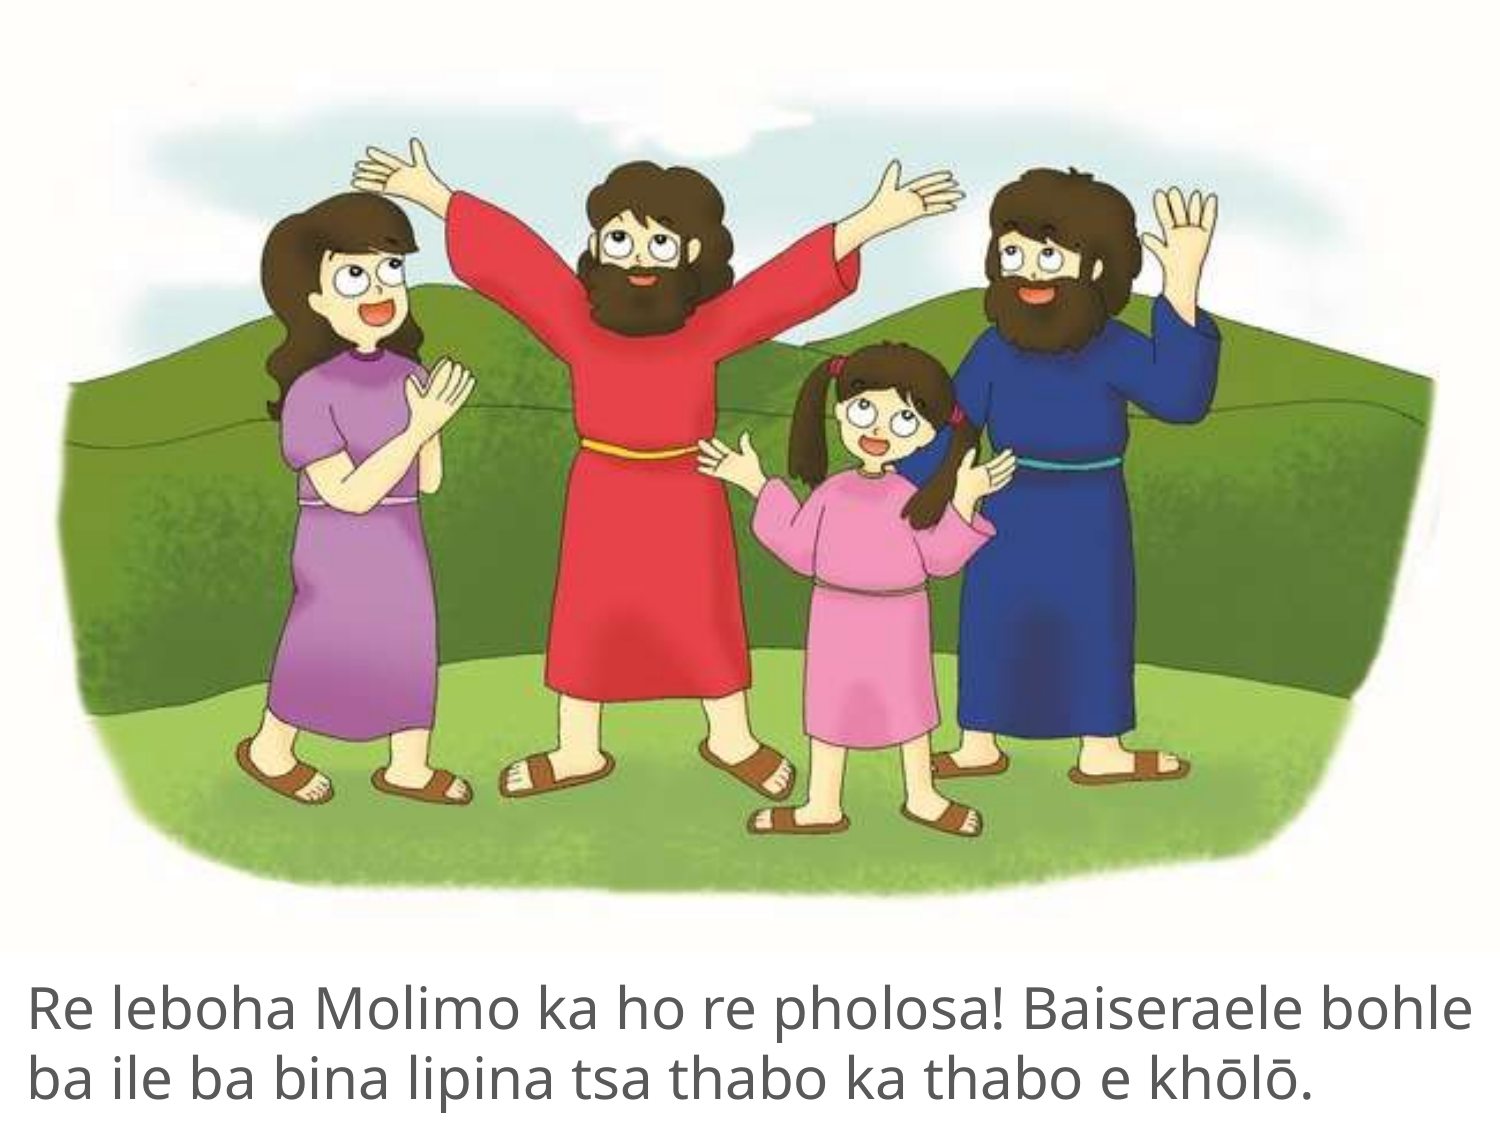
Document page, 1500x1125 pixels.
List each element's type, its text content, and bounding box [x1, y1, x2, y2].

text_box Re leboha Molimo ka ho re pholosa! Baiseraele bohle ba ile ba bina lipina tsa thabo ka thabo e khōlō. [11, 964, 1498, 1119]
picture [0, 0, 1500, 953]
